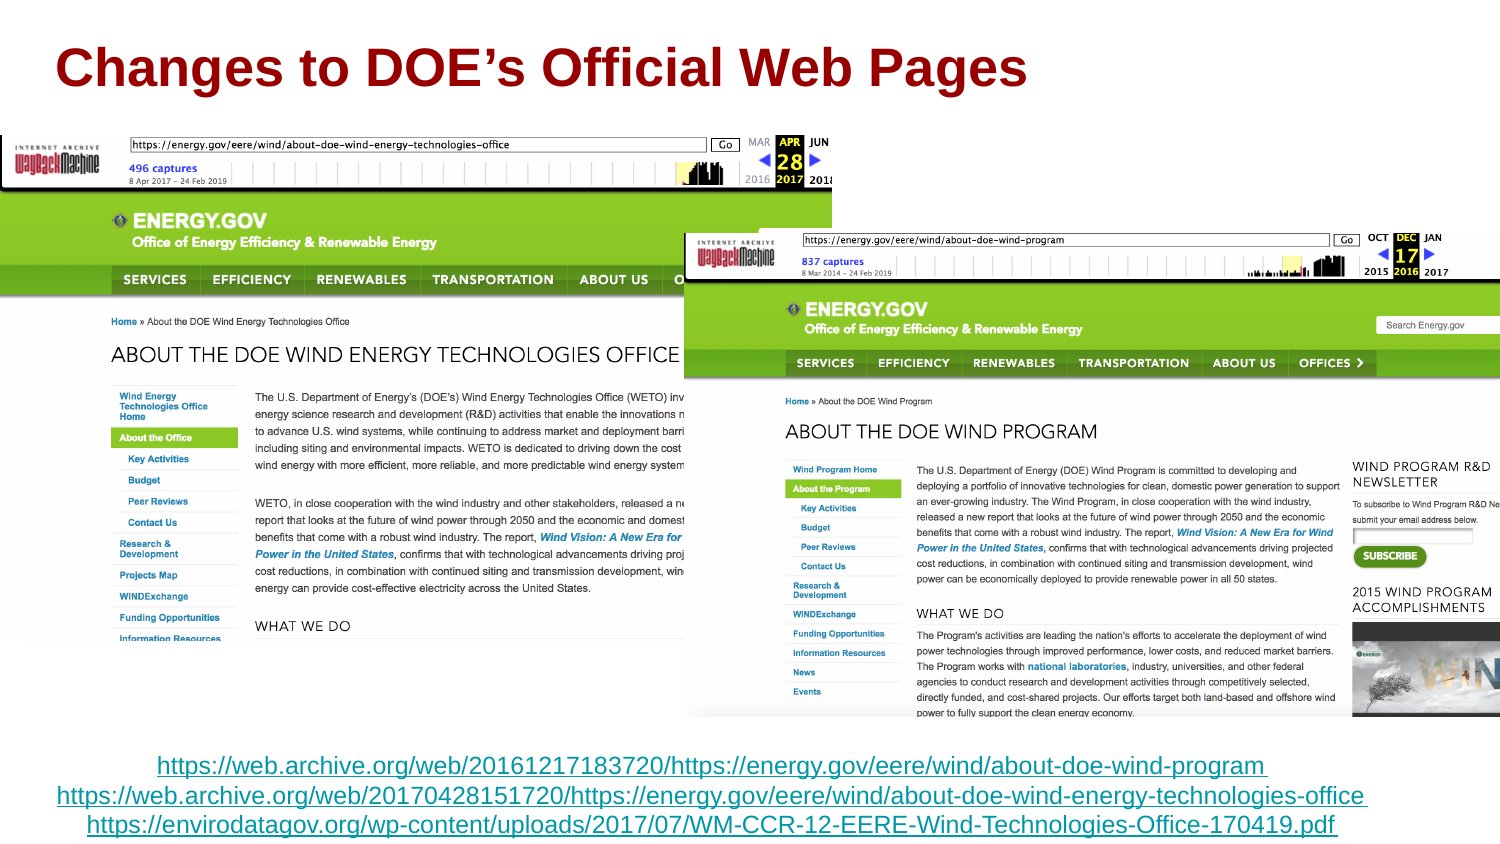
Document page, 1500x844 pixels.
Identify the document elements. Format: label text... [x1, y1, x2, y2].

title Changes to DOE’s Official Web Pages [40, 17, 1438, 111]
text_box https://web.archive.org/web/20161217183720/https://energy.gov/eere/wind/about-doe-wind-program https://web.archive.org/web/20170428151720/https://energy.gov/eere/wind/about-doe-wind-energy-technologies-office https://envirodatagov.org/wp-content/uploads/2017/07/WM-CCR-12-EERE-Wind-Technologies-Office-170419.pdf [40, 734, 1385, 844]
picture [0, 135, 1500, 717]
